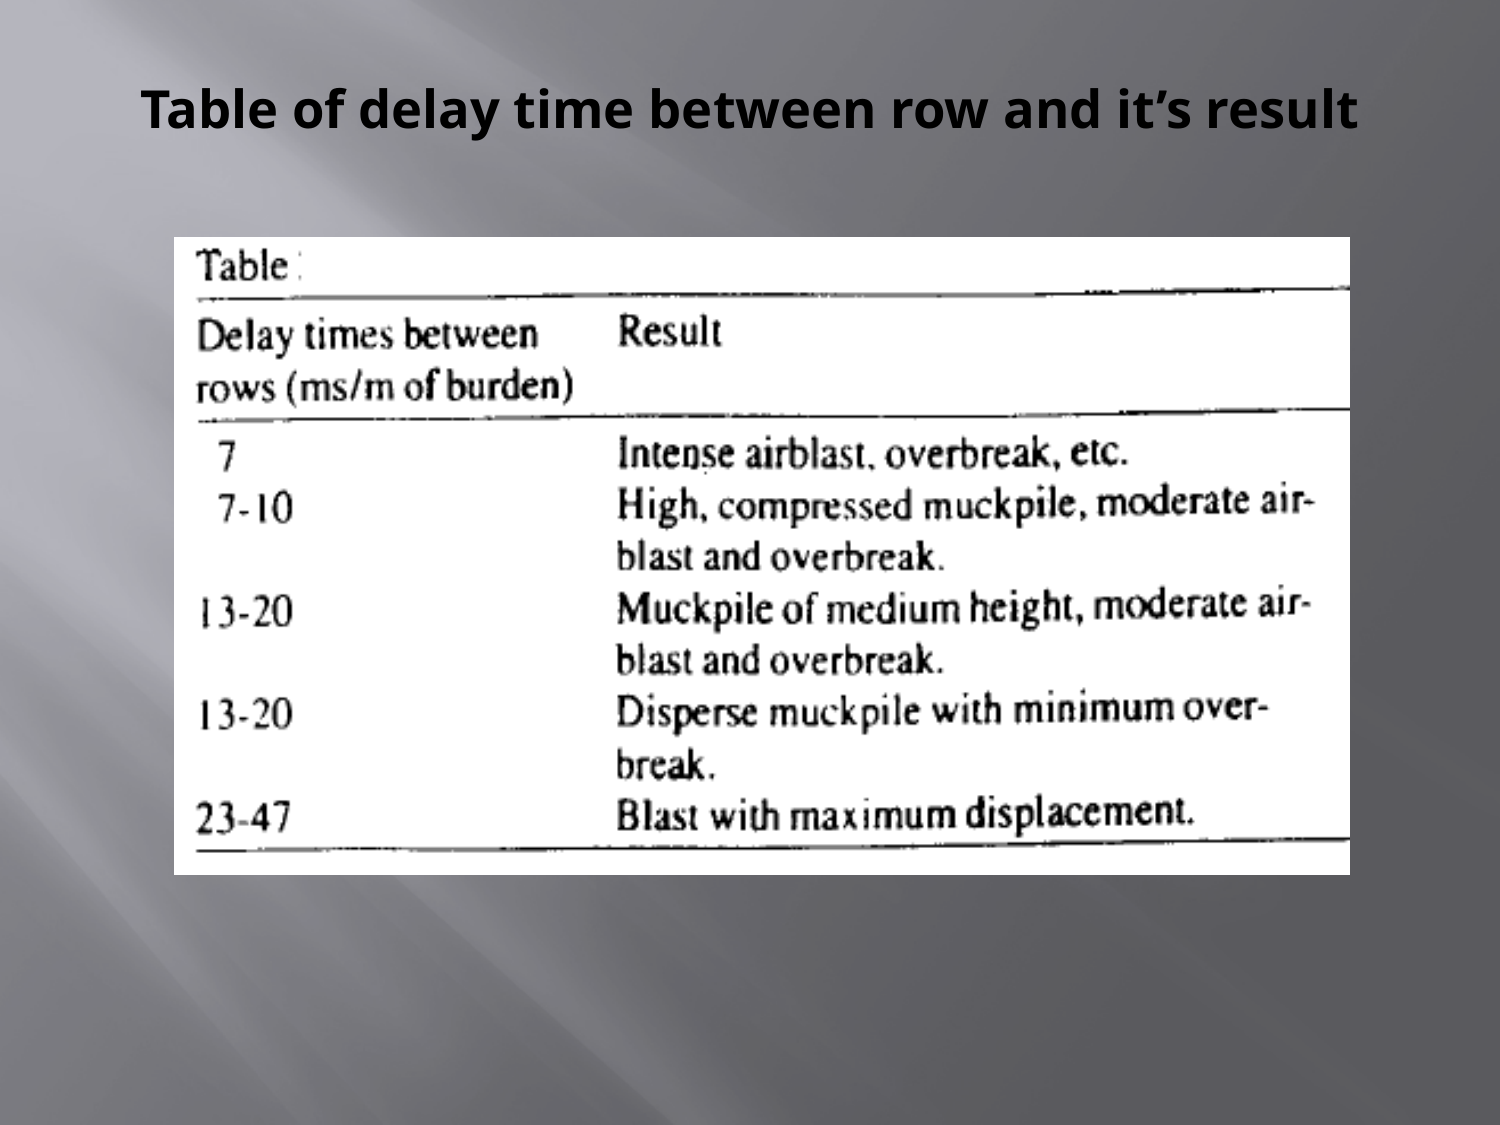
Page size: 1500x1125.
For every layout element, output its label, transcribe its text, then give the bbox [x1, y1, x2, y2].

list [174, 237, 1351, 876]
title Table of delay time between row and it’s result [75, 45, 1425, 233]
